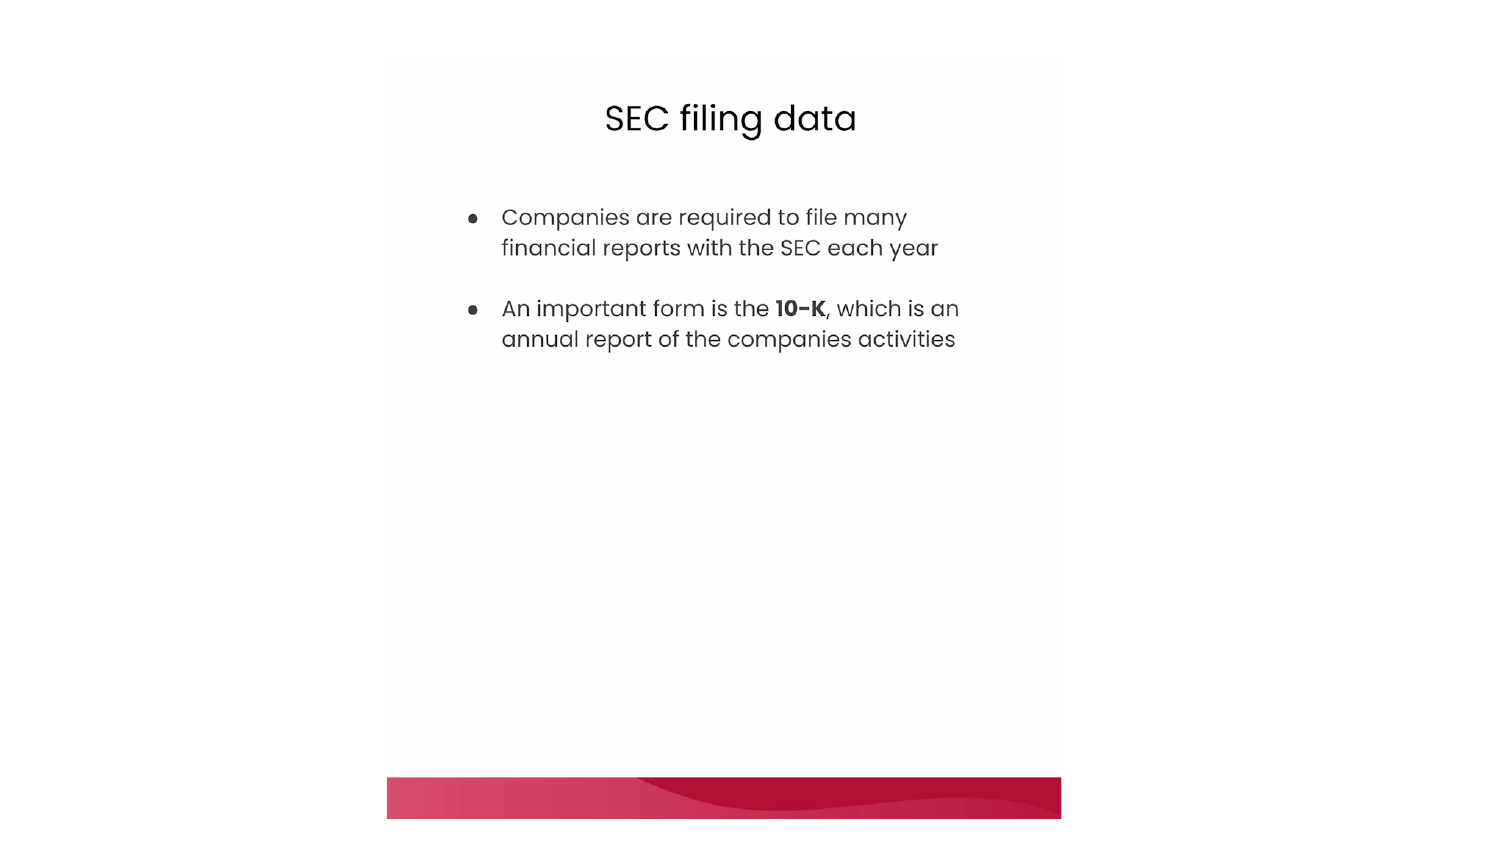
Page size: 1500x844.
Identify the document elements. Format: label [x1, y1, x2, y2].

picture [386, 59, 1062, 819]
